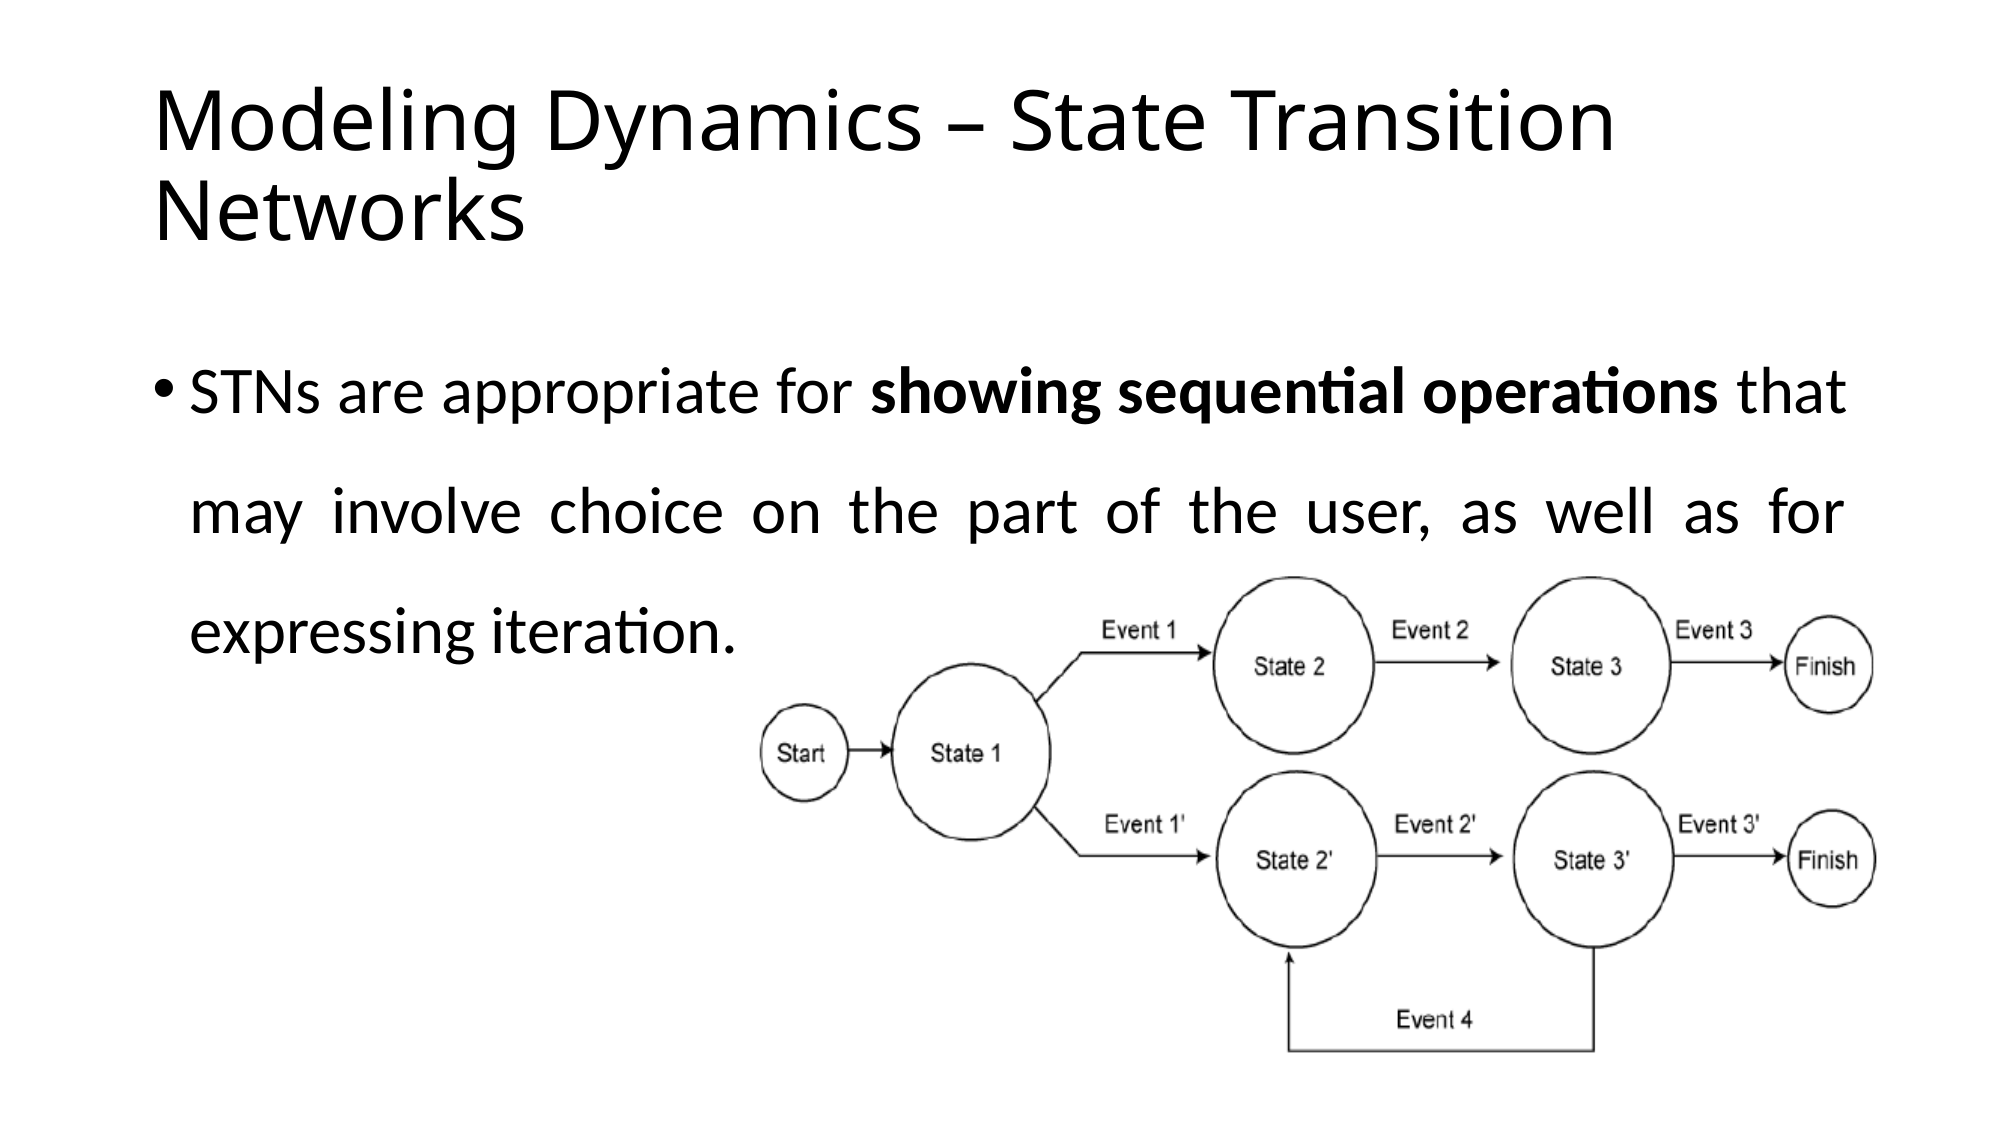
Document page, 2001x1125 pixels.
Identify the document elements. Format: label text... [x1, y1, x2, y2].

picture [751, 560, 1884, 1066]
title Modeling Dynamics – State Transition Networks [137, 59, 1889, 278]
list STNs are appropriate for showing sequential operations that may involve choice on the part of the user, as well as for expressing iteration. [137, 299, 1863, 1014]
